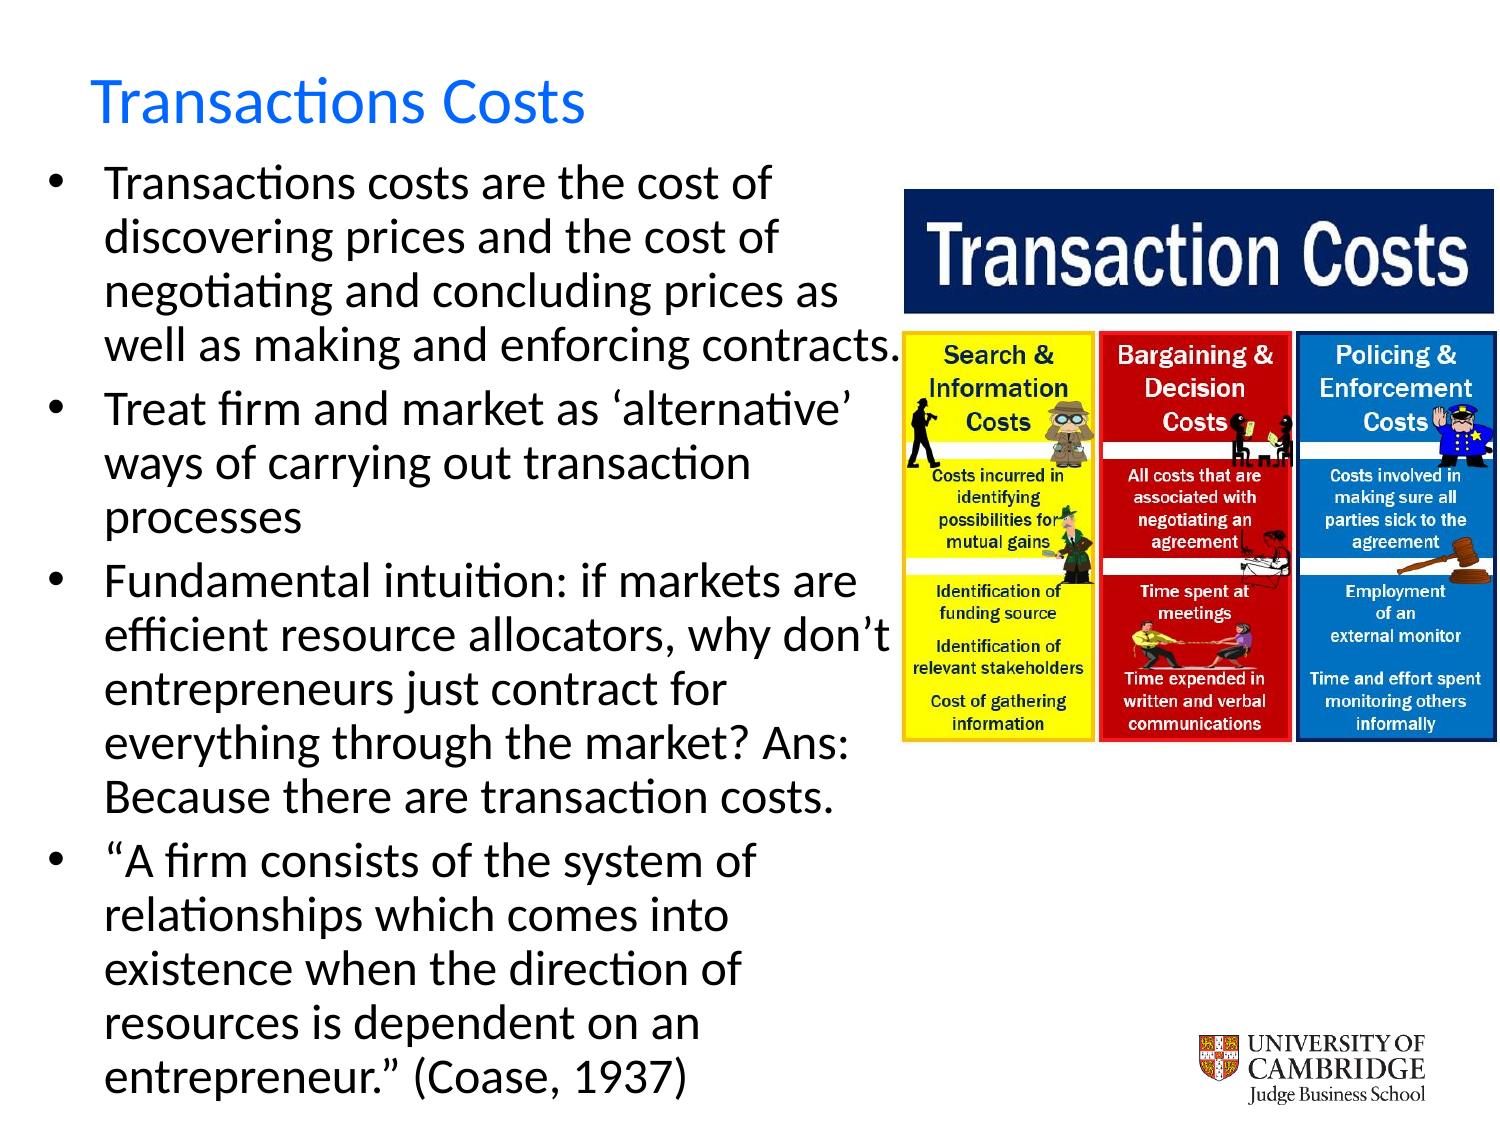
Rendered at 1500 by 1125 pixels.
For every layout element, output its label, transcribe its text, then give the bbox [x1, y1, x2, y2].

title Transactions Costs [75, 45, 1425, 149]
list Transactions costs are the cost of discovering prices and the cost of negotiating and concluding prices as well as making and enforcing contracts. Treat firm and market as ‘alternative’ ways of carrying out transaction processes Fundamental intuition: if markets are efficient resource allocators, why don’t entrepreneurs just contract for everything through the market? Ans: Because there are transaction costs. “A firm consists of the system of relationships which comes into existence when the direction of resources is dependent on an entrepreneur.” (Coase, 1937) [32, 149, 942, 882]
picture [1199, 1034, 1425, 1105]
picture [898, 182, 1500, 746]
